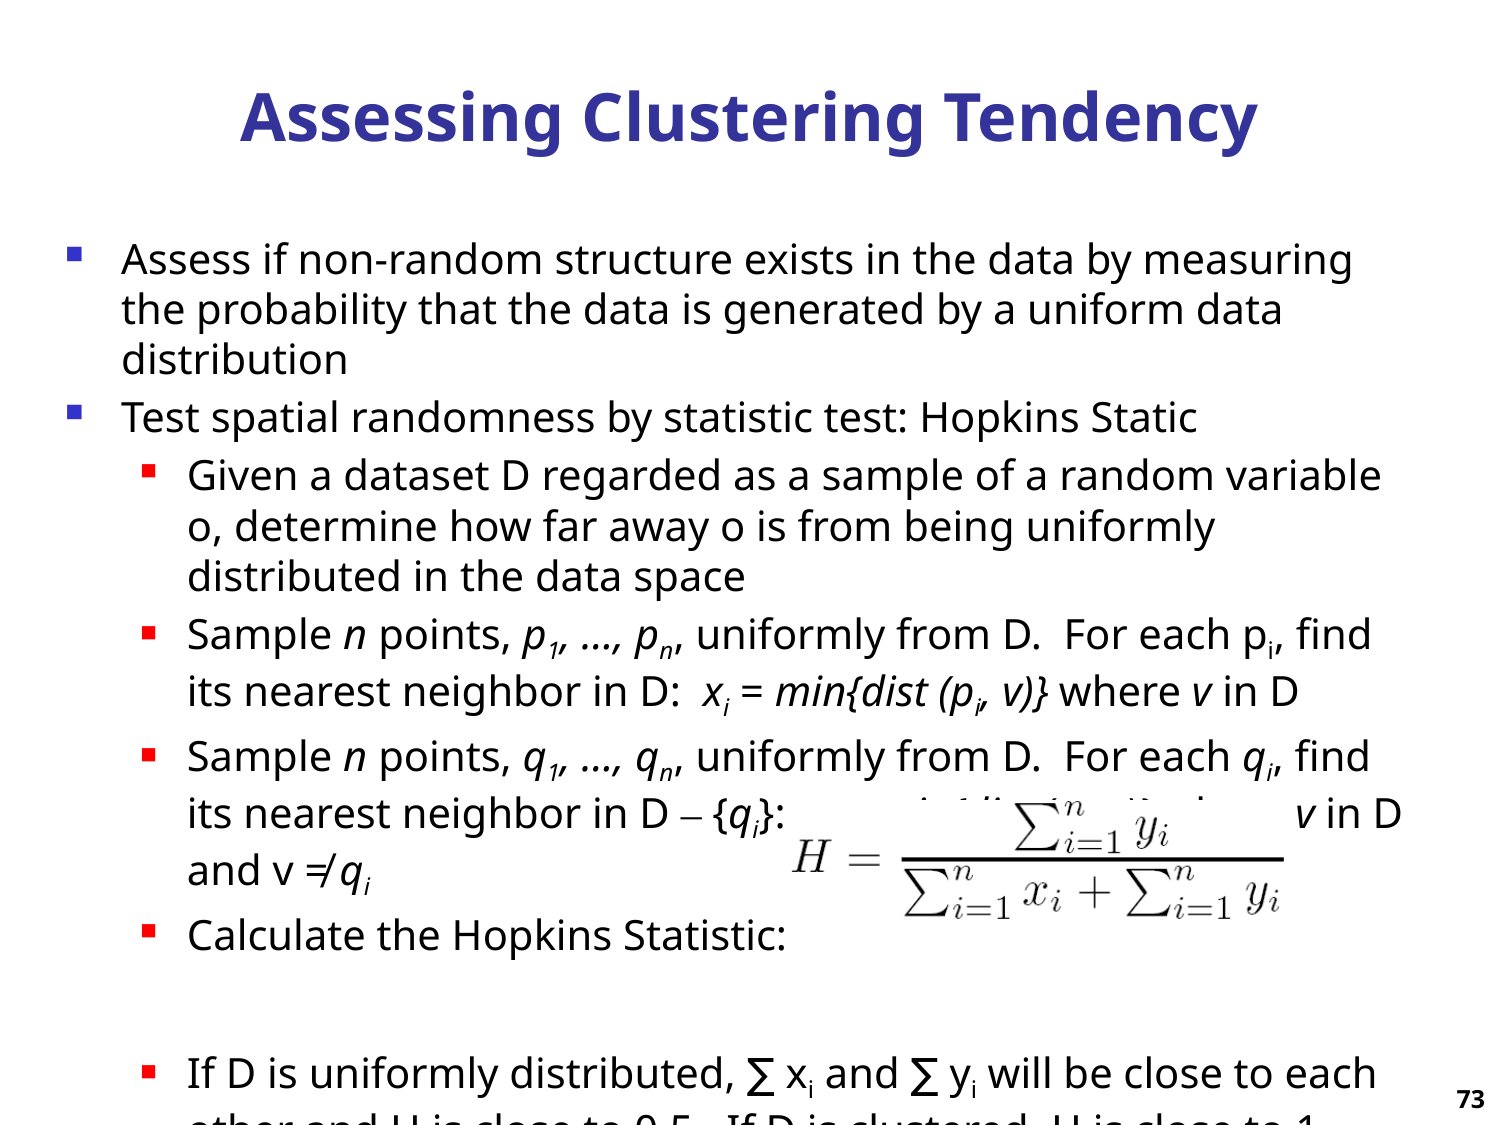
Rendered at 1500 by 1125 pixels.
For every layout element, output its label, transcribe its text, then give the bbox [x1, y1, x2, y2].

list Assess if non-random structure exists in the data by measuring the probability that the data is generated by a uniform data distribution Test spatial randomness by statistic test: Hopkins Static Given a dataset D regarded as a sample of a random variable o, determine how far away o is from being uniformly distributed in the data space Sample n points, p1, …, pn, uniformly from D. For each pi, find its nearest neighbor in D: xi = min{dist (pi, v)} where v in D Sample n points, q1, …, qn, uniformly from D. For each qi, find its nearest neighbor in D – {qi}: yi = min{dist (qi, v)} where v in D and v ≠ qi Calculate the Hopkins Statistic: If D is uniformly distributed, ∑ xi and ∑ yi will be close to each other and H is close to 0.5. If D is clustered, H is close to 1 [50, 224, 1438, 1063]
title Assessing Clustering Tendency [0, 62, 1500, 163]
picture [787, 799, 1288, 921]
text_box 73 [1187, 1062, 1500, 1125]
